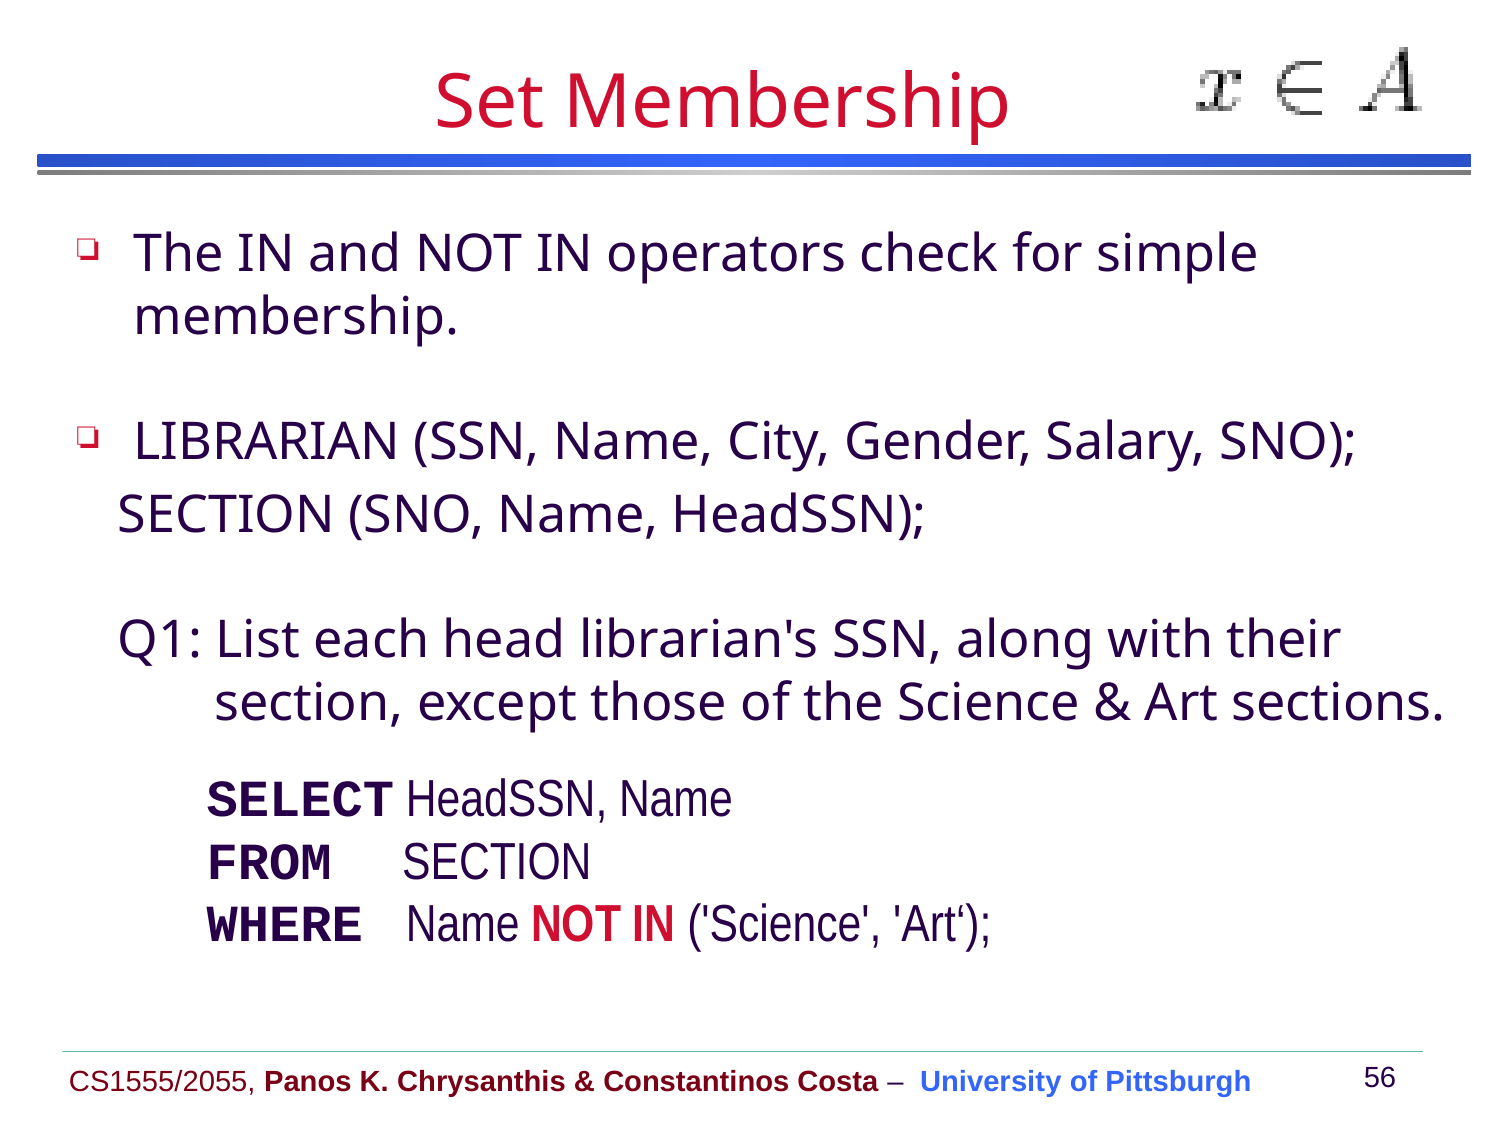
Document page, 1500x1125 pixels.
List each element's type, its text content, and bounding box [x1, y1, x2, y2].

table_header A [952, 154, 956, 166]
table_cell D [1090, 154, 1094, 166]
title Set Membership [0, 62, 1486, 150]
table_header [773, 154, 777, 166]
table_cell D [497, 154, 502, 166]
picture [1187, 43, 1445, 126]
table_header A [407, 154, 412, 166]
list The IN and NOT IN operators check for simple membership. LIBRARIAN (SSN, Name, City, Gender, Salary, SNO); SECTION (SNO, Name, HeadSSN); Q1: List each head librarian's SSN, along with their section, except those of the Science & Art sections. SELECT HeadSSN, Name FROM SECTION WHERE Name NOT IN ('Science', 'Art‘); [62, 212, 1463, 1000]
